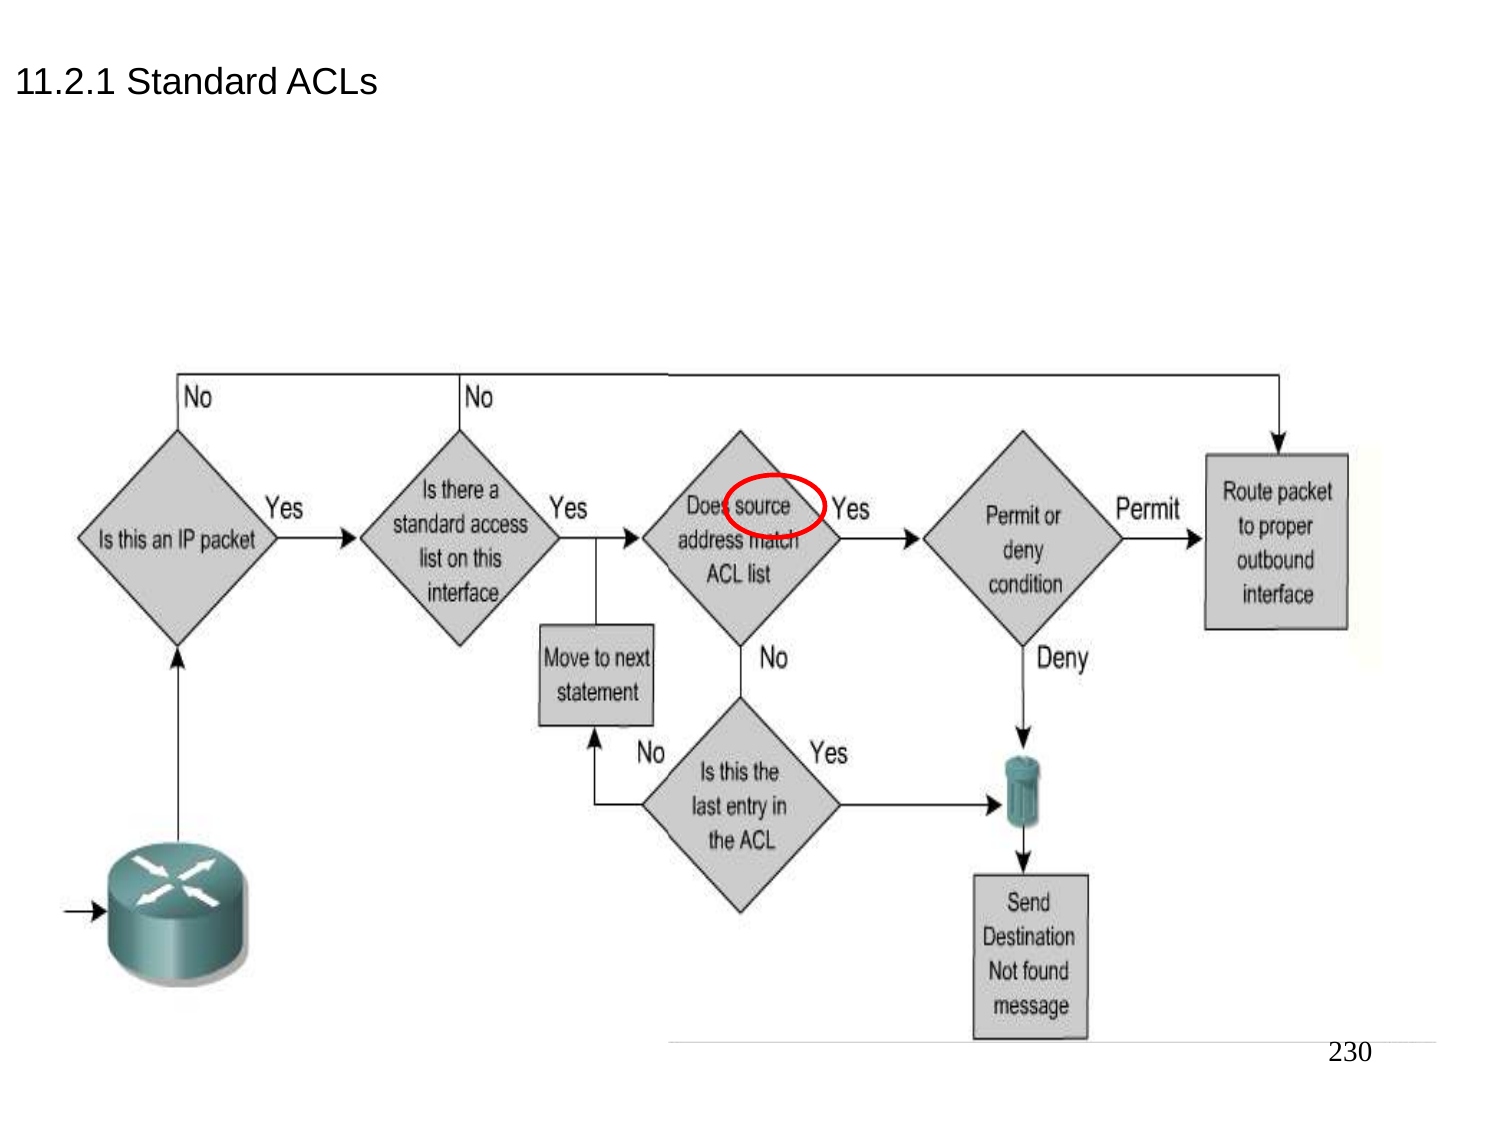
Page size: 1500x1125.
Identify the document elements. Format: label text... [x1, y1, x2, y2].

slide_number 230 [1074, 1052, 1388, 1101]
text_box 11.2.1 Standard ACLs [0, 49, 1500, 110]
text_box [37, 299, 1461, 1044]
